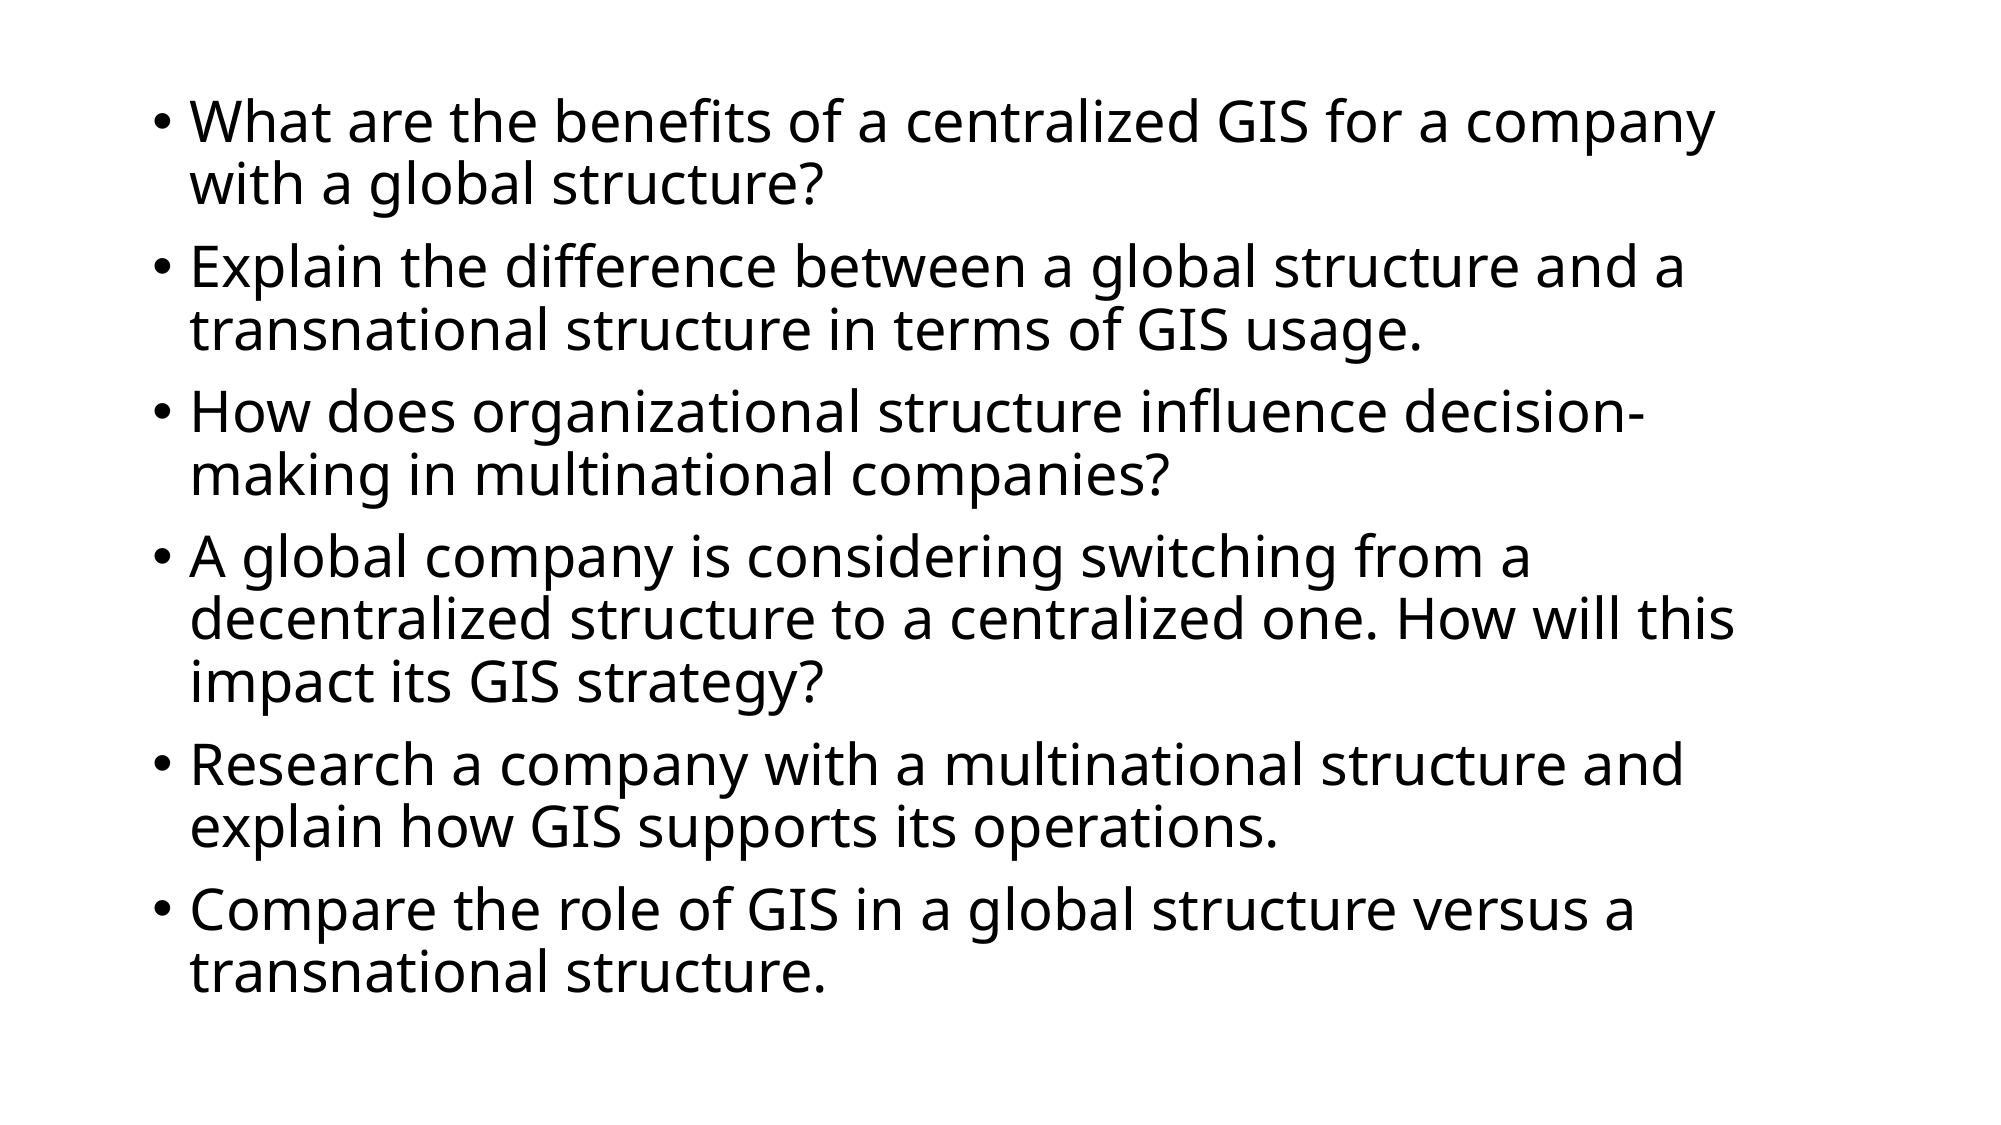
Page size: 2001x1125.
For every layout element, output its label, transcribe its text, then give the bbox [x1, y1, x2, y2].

list What are the benefits of a centralized GIS for a company with a global structure? Explain the difference between a global structure and a transnational structure in terms of GIS usage. How does organizational structure influence decision-making in multinational companies? A global company is considering switching from a decentralized structure to a centralized one. How will this impact its GIS strategy? Research a company with a multinational structure and explain how GIS supports its operations. Compare the role of GIS in a global structure versus a transnational structure. [137, 85, 1863, 1014]
